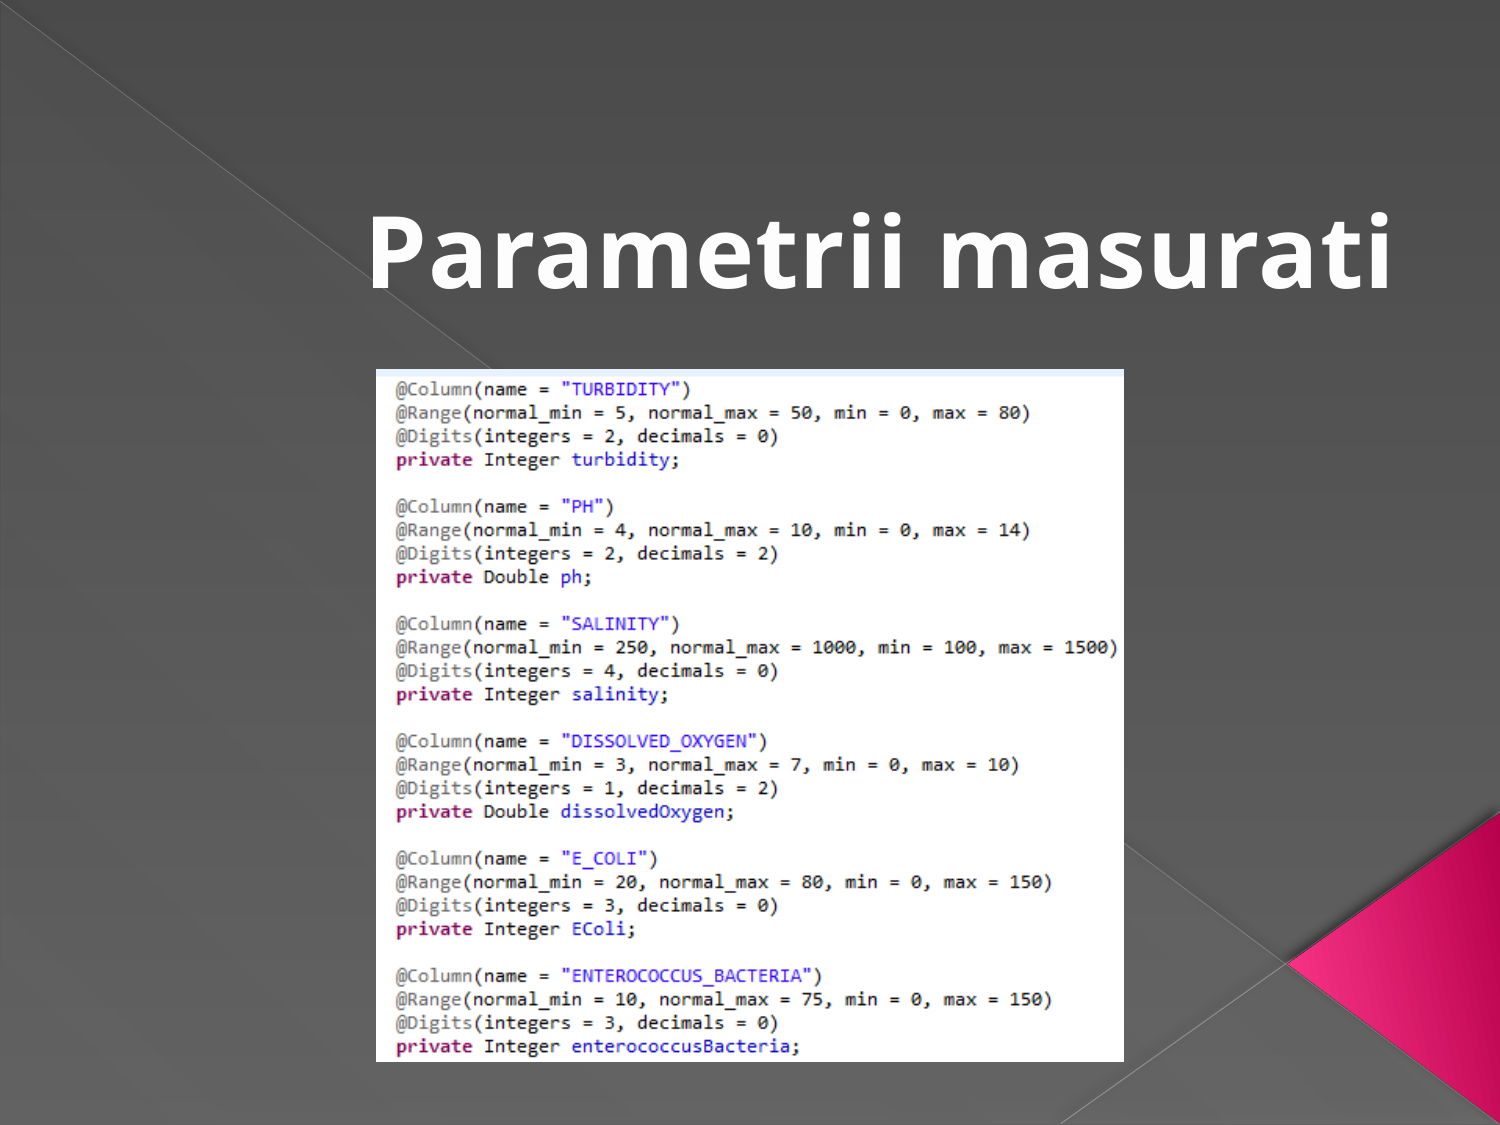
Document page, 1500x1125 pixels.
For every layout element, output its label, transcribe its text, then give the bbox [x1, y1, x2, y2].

picture [376, 368, 1124, 1062]
title Parametrii masurati [88, 75, 1412, 317]
